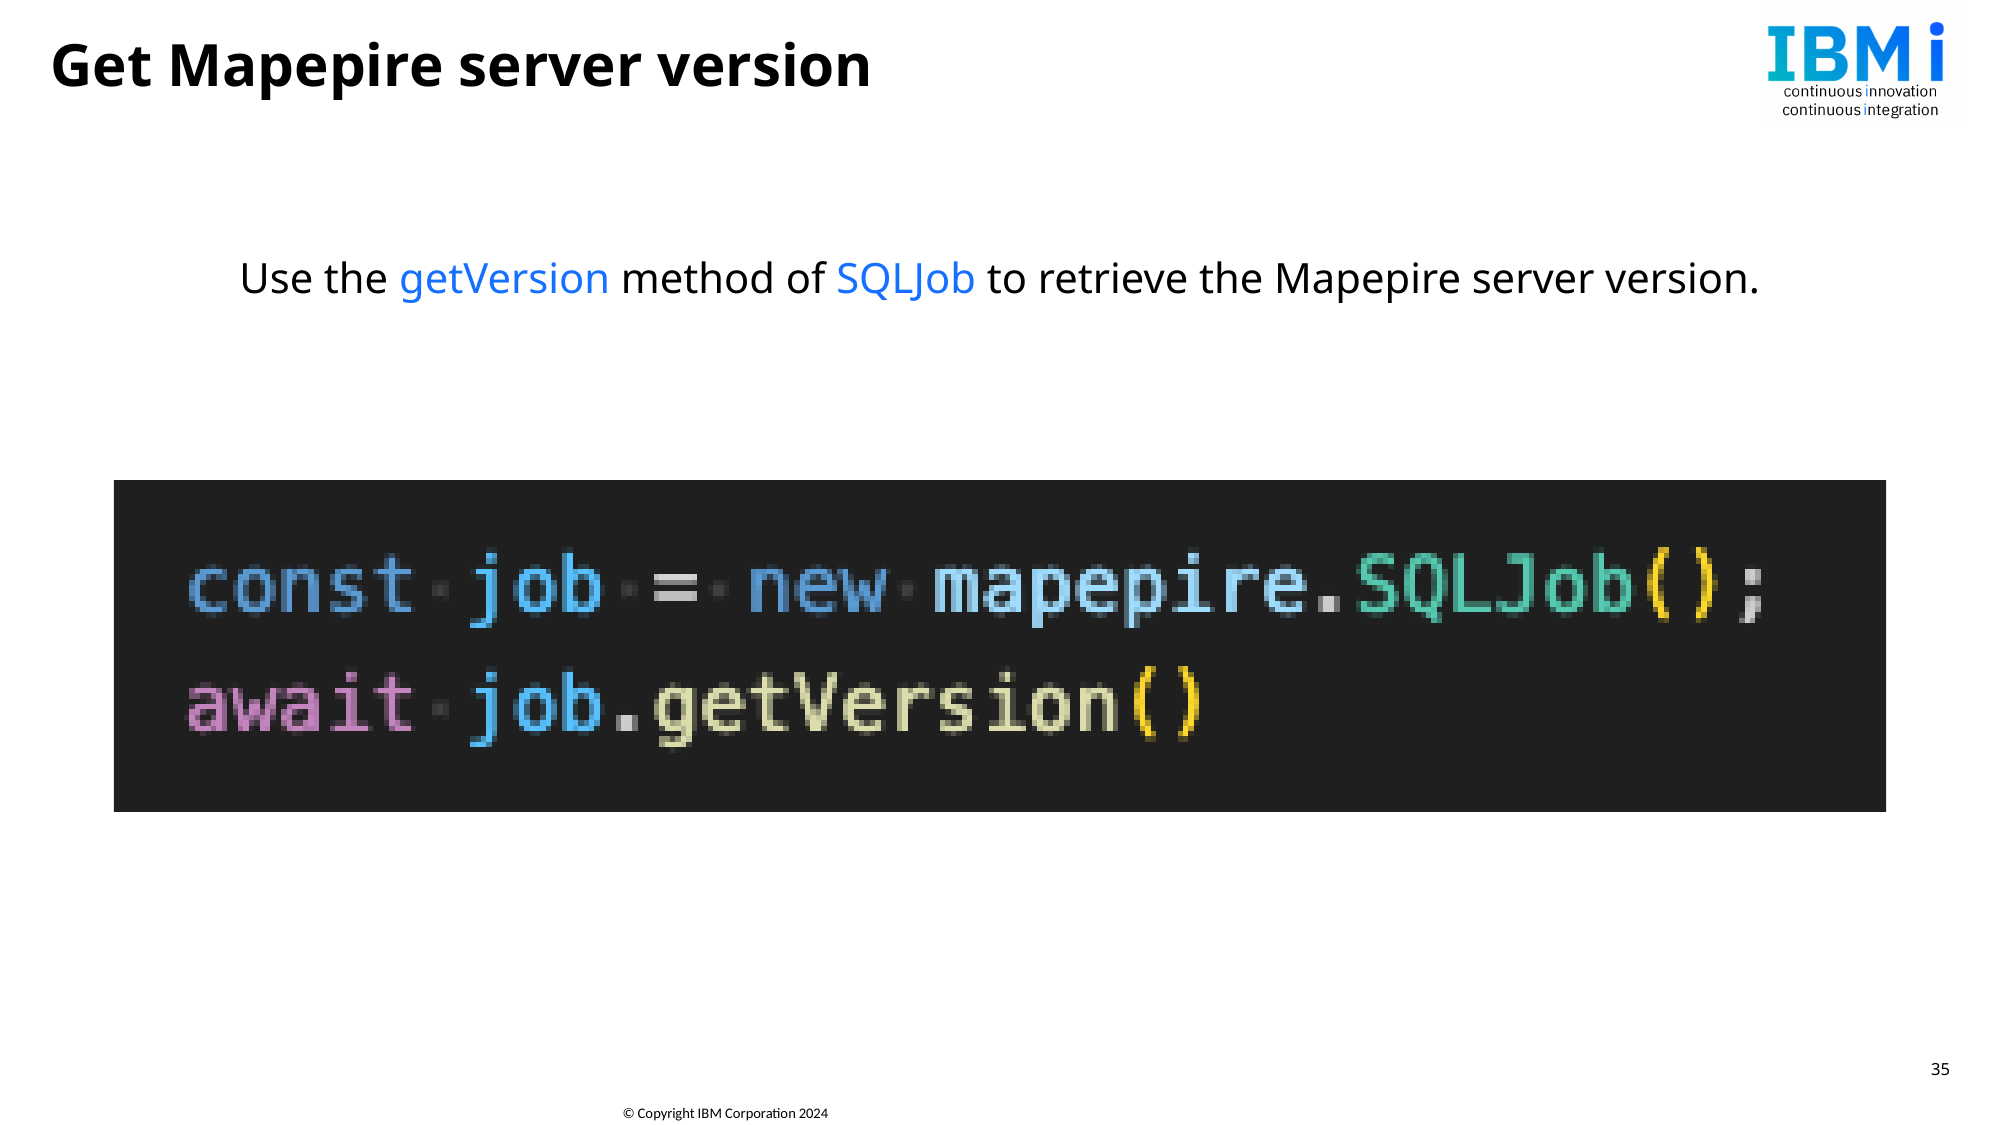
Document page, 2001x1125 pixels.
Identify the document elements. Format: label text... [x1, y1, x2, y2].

title Get Mapepire server version [50, 36, 1723, 97]
picture [1761, 5, 1961, 124]
slide_number 35 [1500, 1055, 1950, 1086]
list Use the getVersion method of SQLJob to retrieve the Mapepire server version. [74, 214, 1926, 340]
picture [113, 480, 1887, 813]
